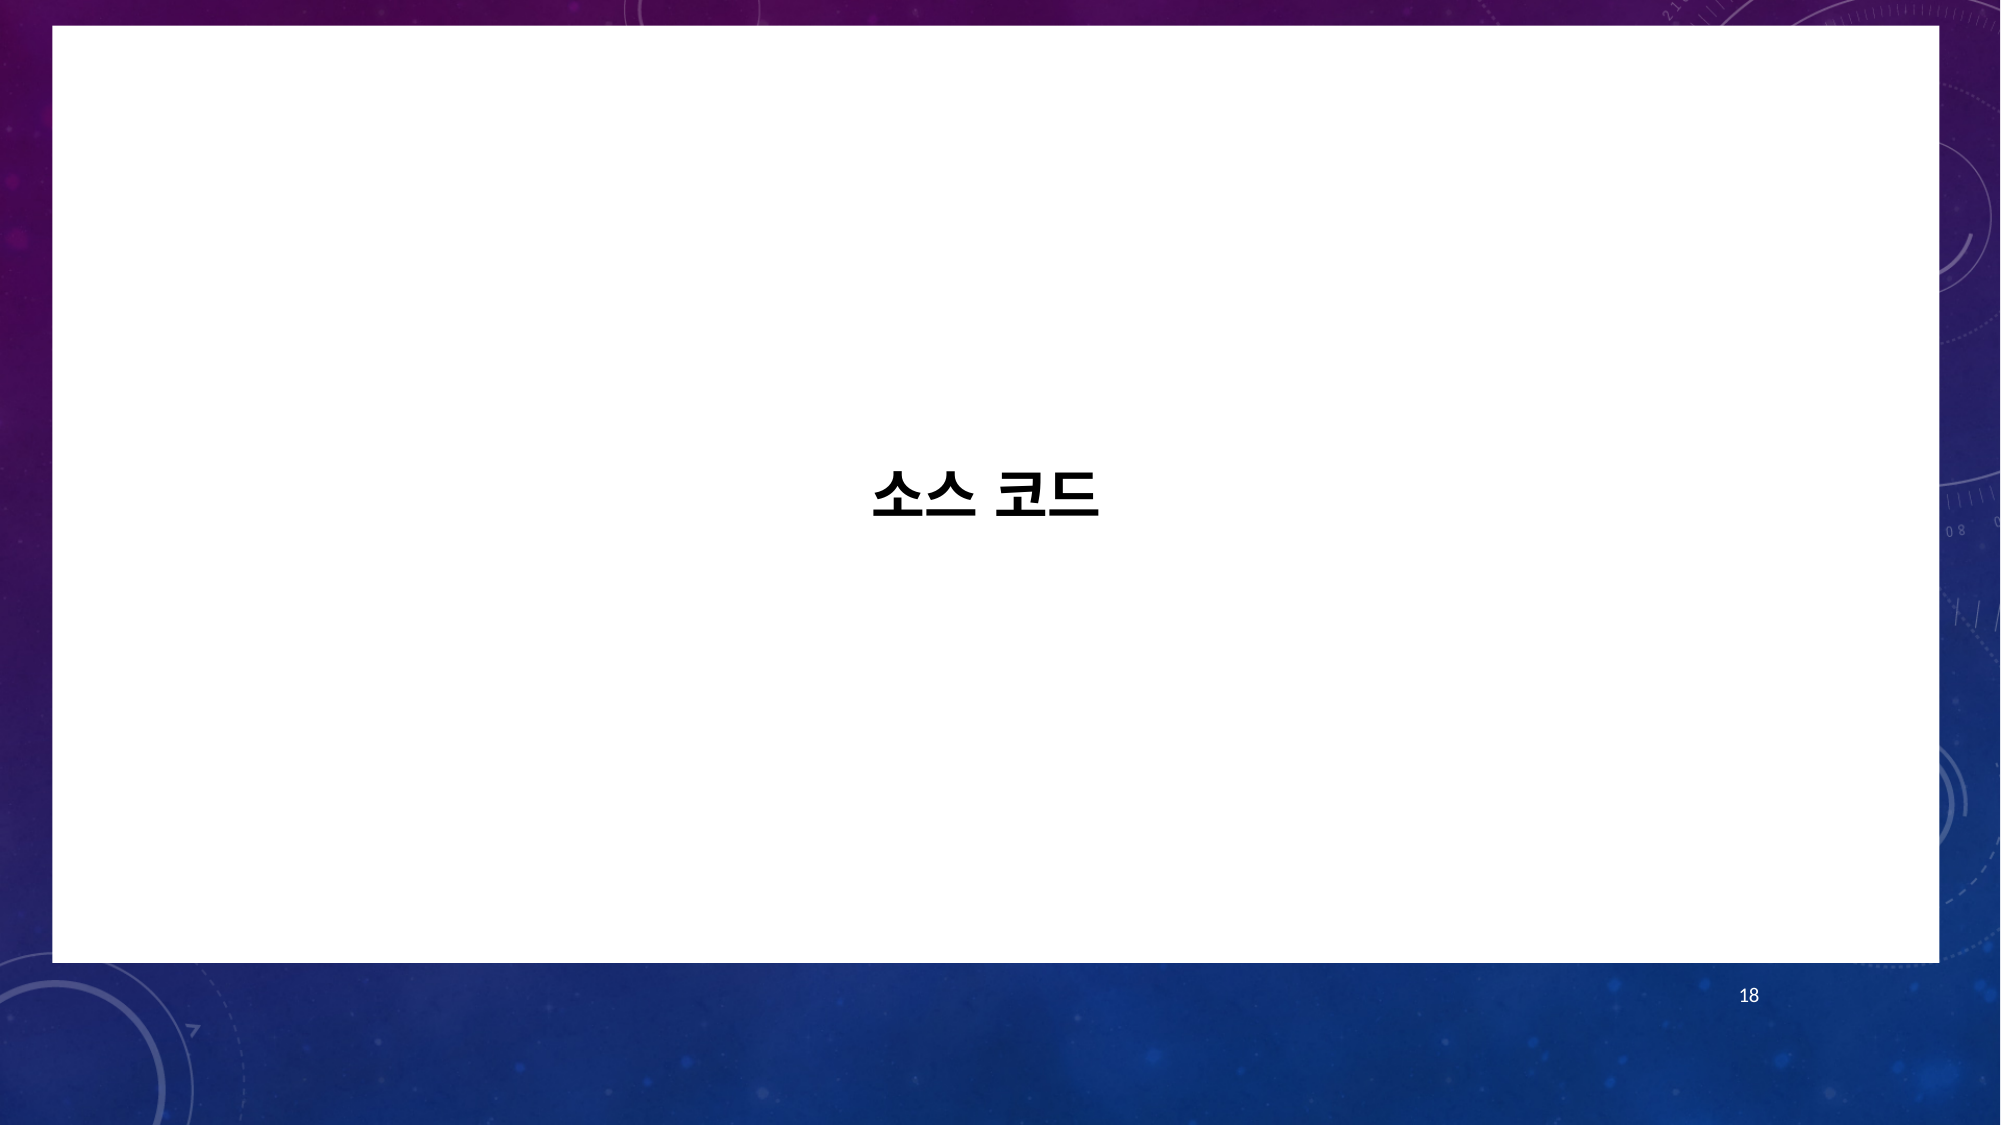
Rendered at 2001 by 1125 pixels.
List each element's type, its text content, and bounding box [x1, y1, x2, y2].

slide_number 18 [1684, 964, 1775, 1025]
text_box [51, 24, 1941, 964]
text_box 소스 코드 [856, 451, 1117, 537]
picture [0, 0, 2001, 1125]
